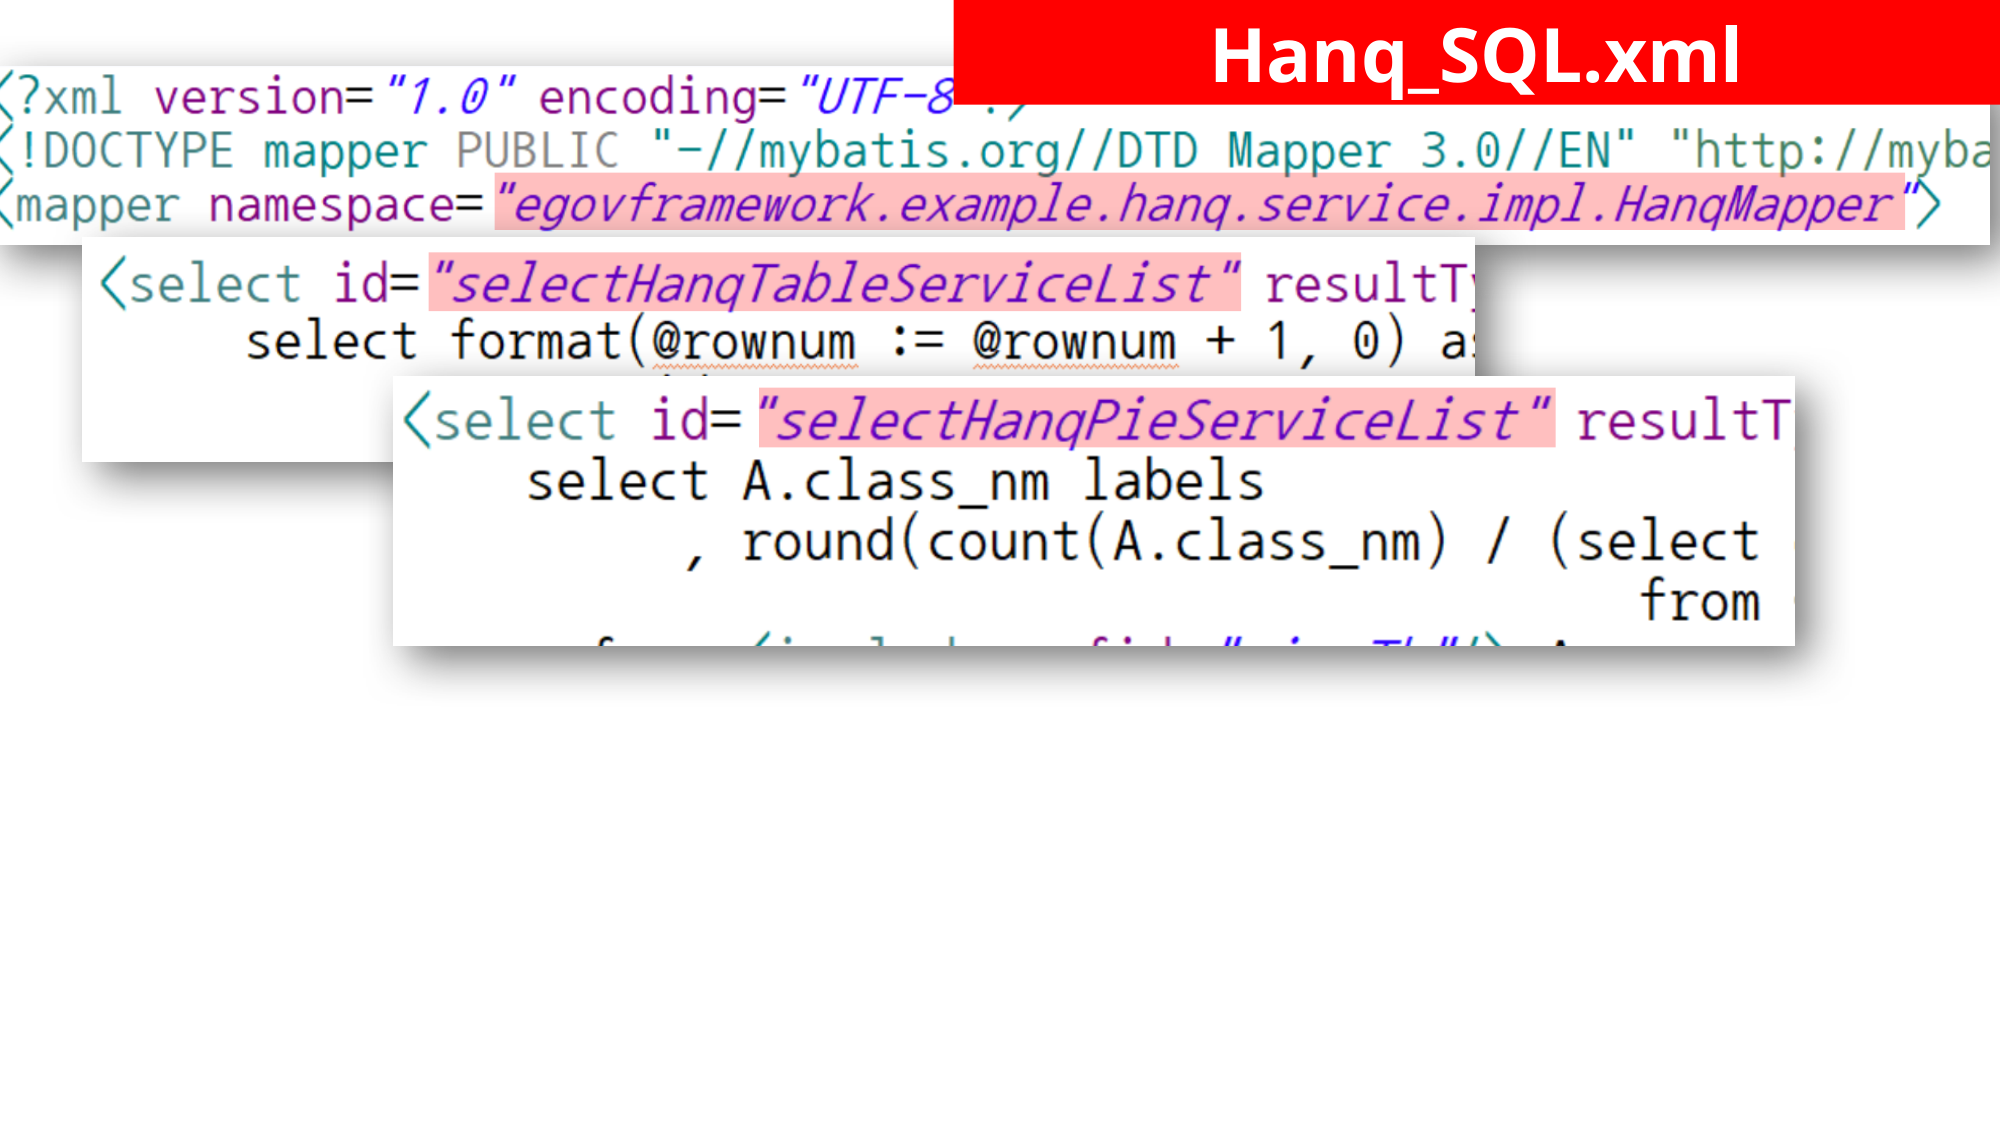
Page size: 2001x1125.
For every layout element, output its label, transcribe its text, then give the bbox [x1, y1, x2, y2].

text_box Hanq_SQL.xml [953, 0, 2000, 105]
picture [0, 66, 1990, 646]
